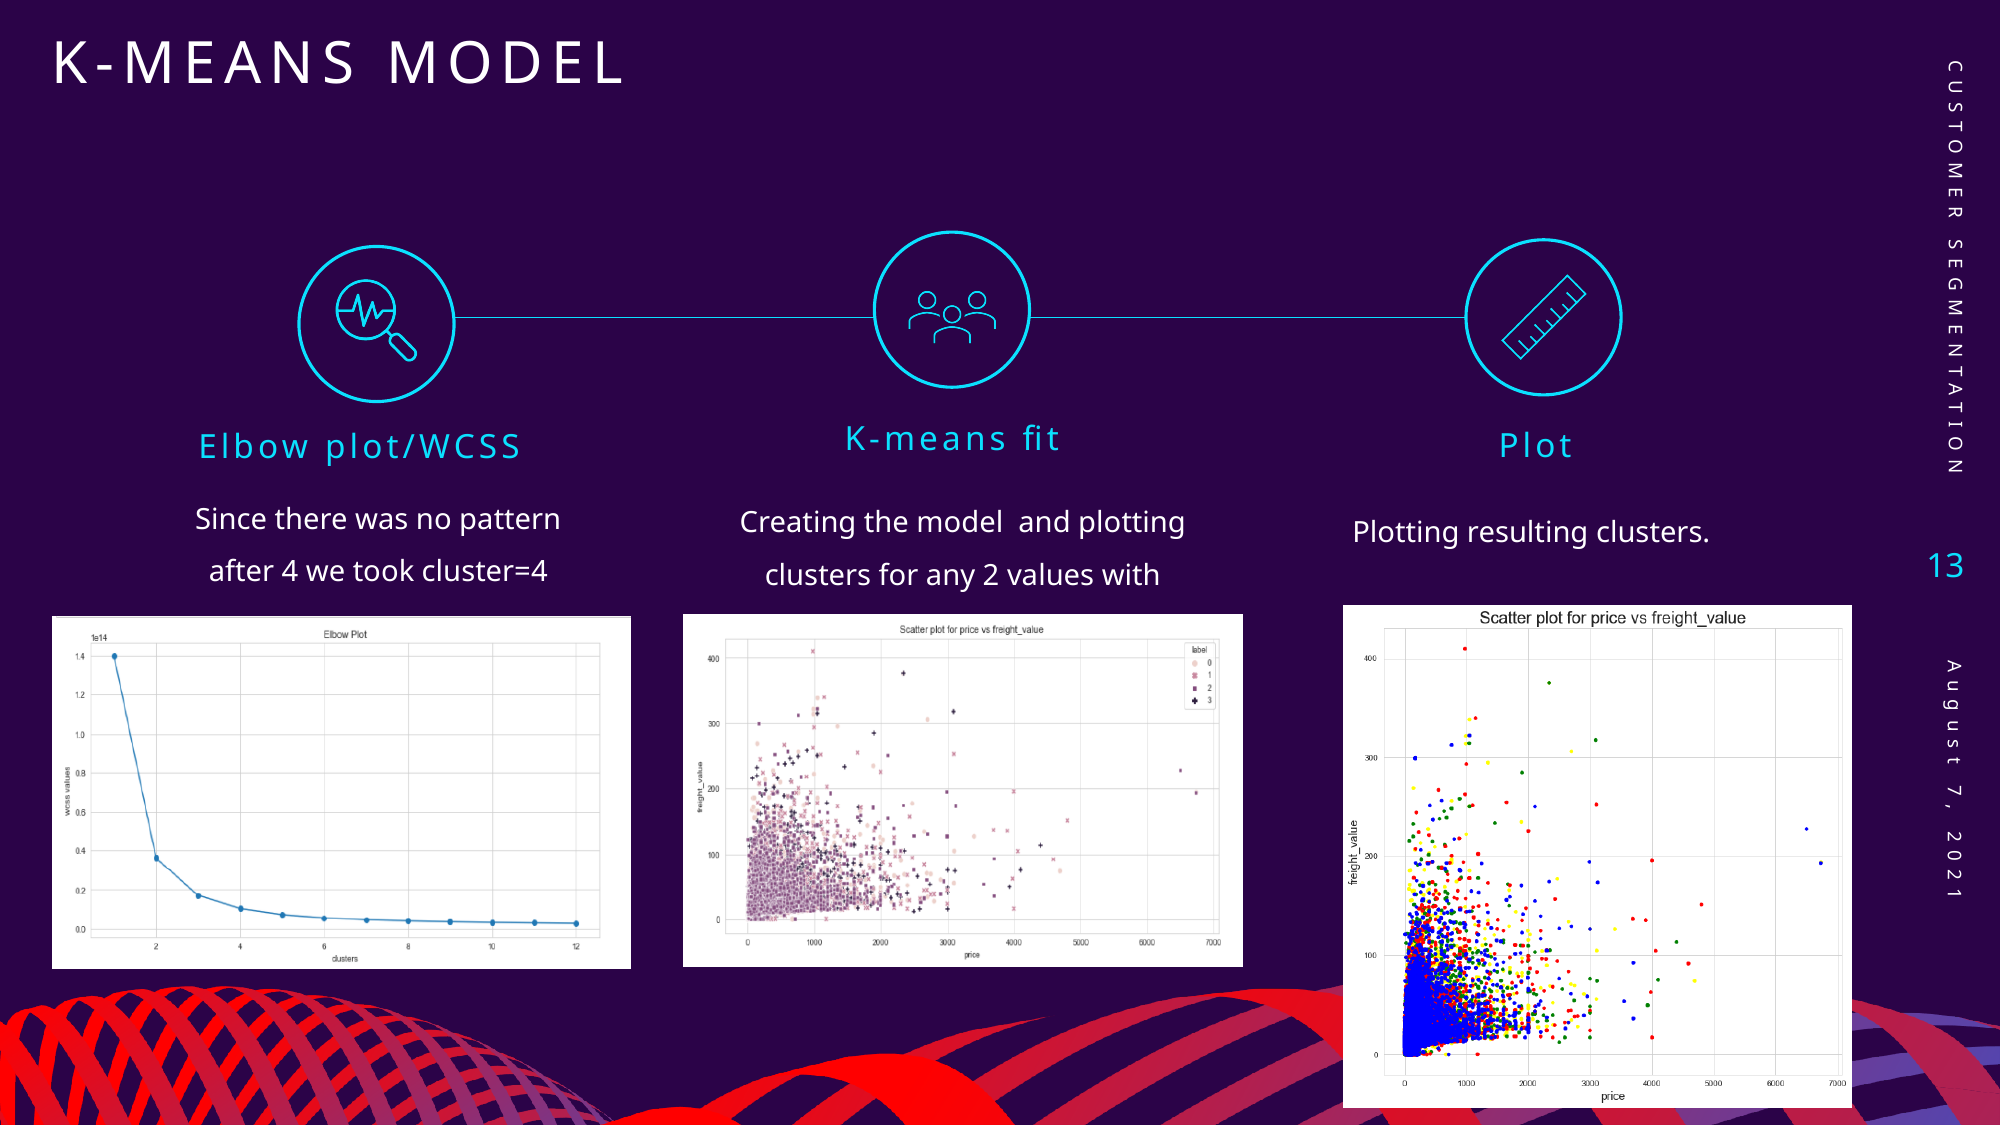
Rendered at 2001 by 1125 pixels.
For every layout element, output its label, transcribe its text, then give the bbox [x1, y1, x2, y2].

slide_number 13 [1889, 519, 1980, 615]
text_box [873, 318, 1031, 389]
text_box [873, 231, 1031, 317]
list Plot​ [1314, 421, 1756, 482]
footer Customer Segmentation [1926, 33, 1987, 489]
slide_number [1925, 645, 1986, 1080]
text_box [297, 245, 456, 403]
title K-Means Model [36, 25, 927, 121]
list K-means fit [721, 414, 1183, 474]
list Plotting resulting clusters. ​ [1314, 488, 1756, 563]
picture [0, 0, 2000, 1125]
list Elbow plot/WCSS​ [129, 422, 590, 483]
list Since there was no pattern after 4 we took cluster=4 [148, 475, 609, 607]
list Creating the model and plotting clusters for any 2 values with training clusters [701, 478, 1225, 614]
text_box [1464, 238, 1623, 396]
